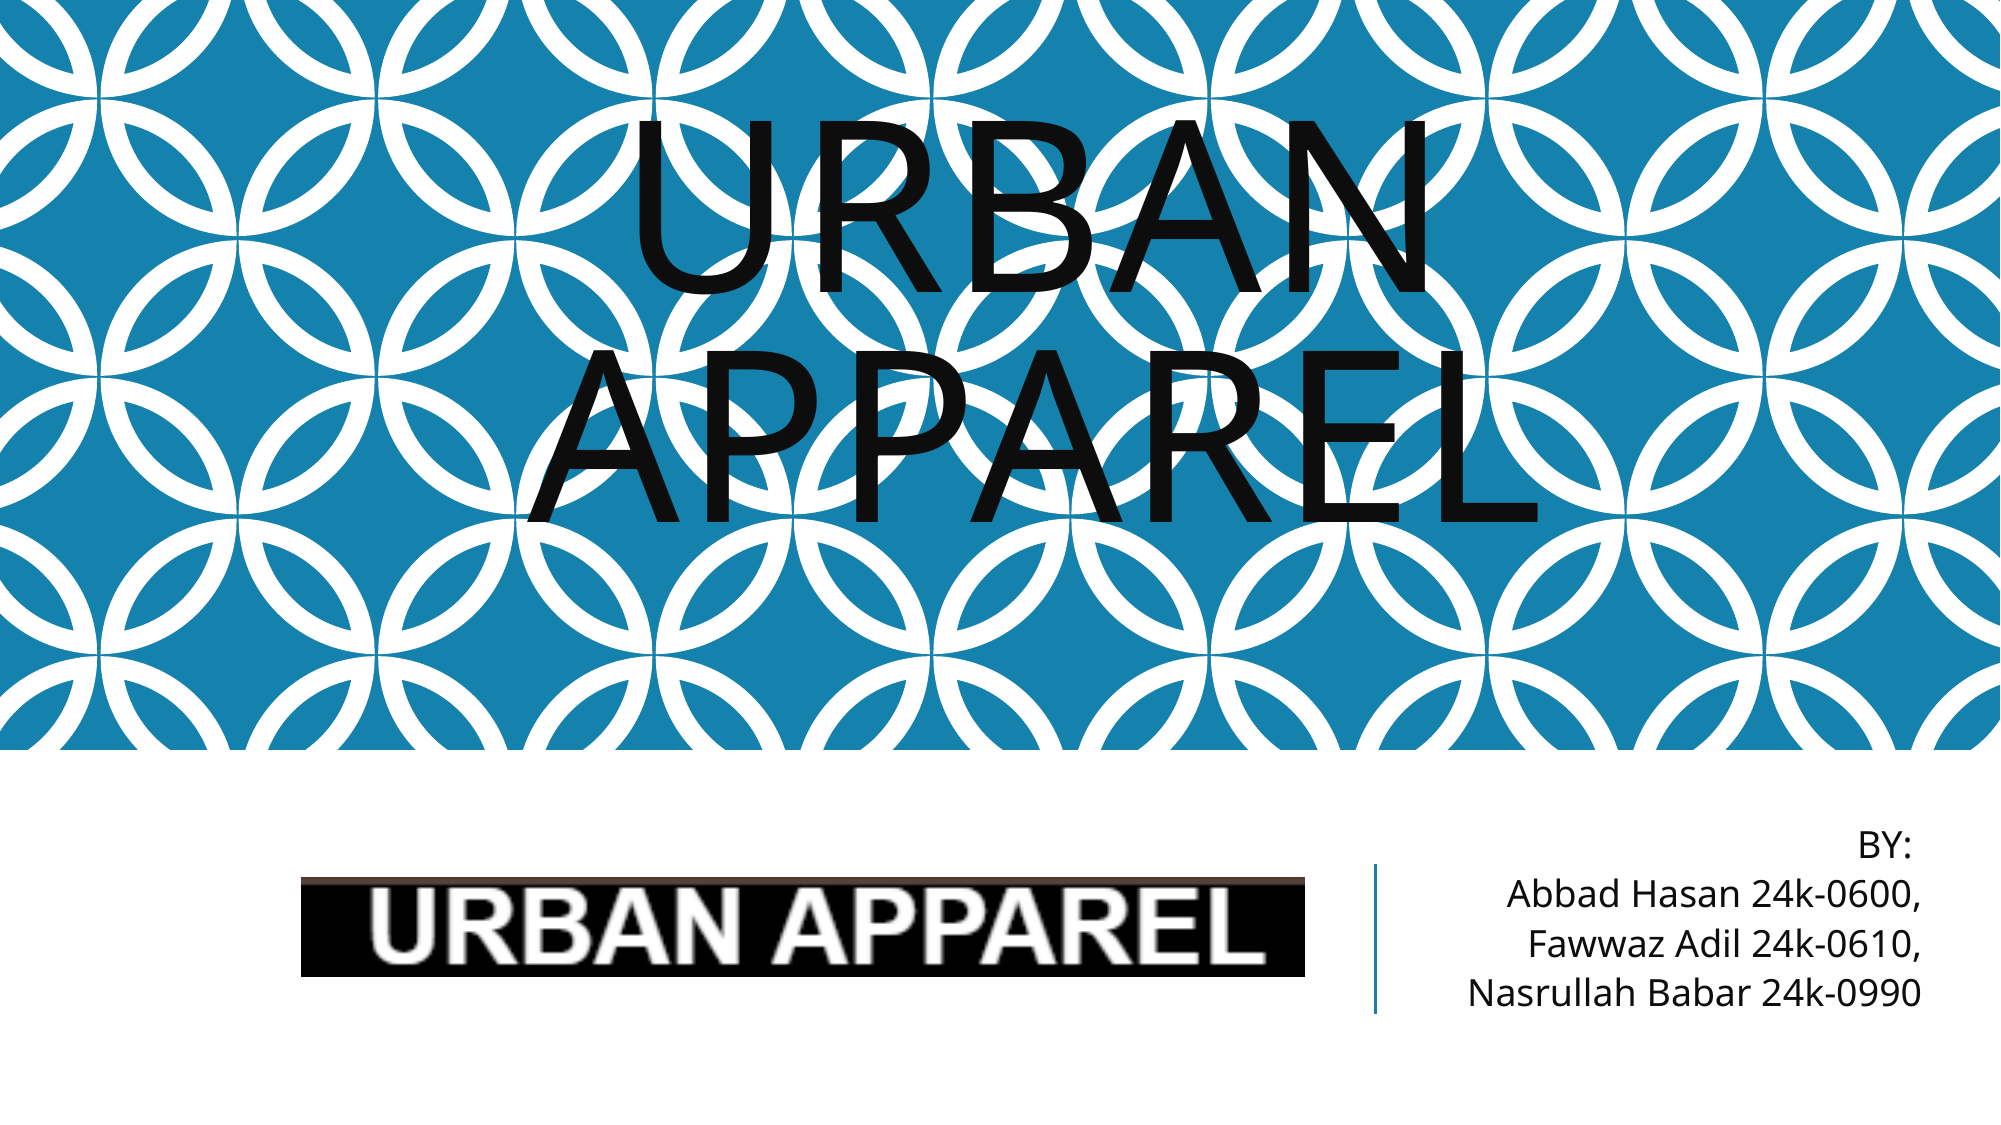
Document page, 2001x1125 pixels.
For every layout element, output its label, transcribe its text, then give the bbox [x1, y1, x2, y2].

picture [301, 877, 1305, 977]
subtitle BY: Abbad Hasan 24k-0600, Fawwaz Adil 24k-0610, Nasrullah Babar 24k-0990 [1412, 813, 1938, 1054]
title URBAN APPAREL [324, 49, 1747, 627]
